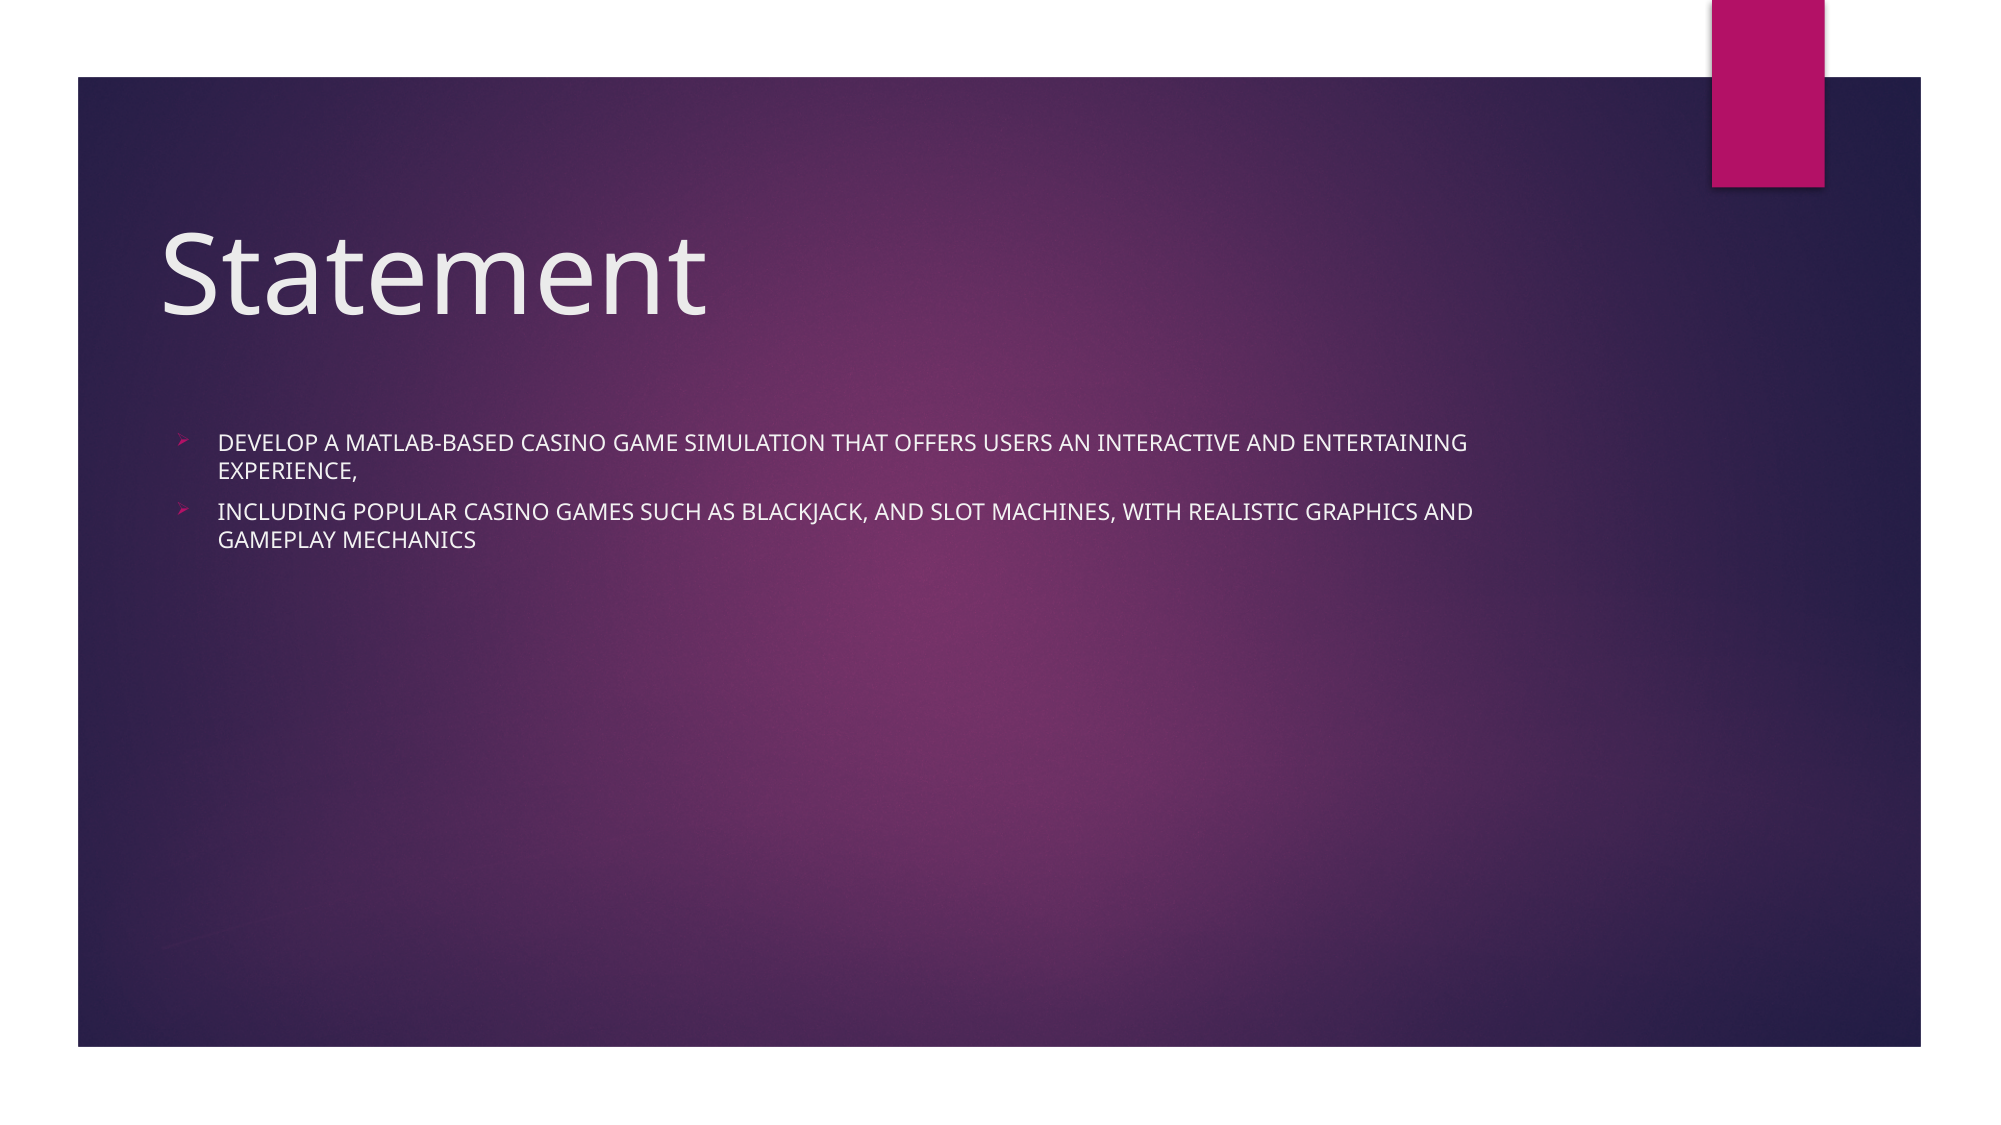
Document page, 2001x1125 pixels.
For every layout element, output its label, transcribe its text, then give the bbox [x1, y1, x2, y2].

subtitle Develop a MATLAB-based casino game simulation that offers users an interactive and entertaining experience, including popular casino games such as blackjack, and slot machines, with realistic graphics and gameplay mechanics [160, 421, 1609, 563]
title Statement [145, 86, 754, 345]
